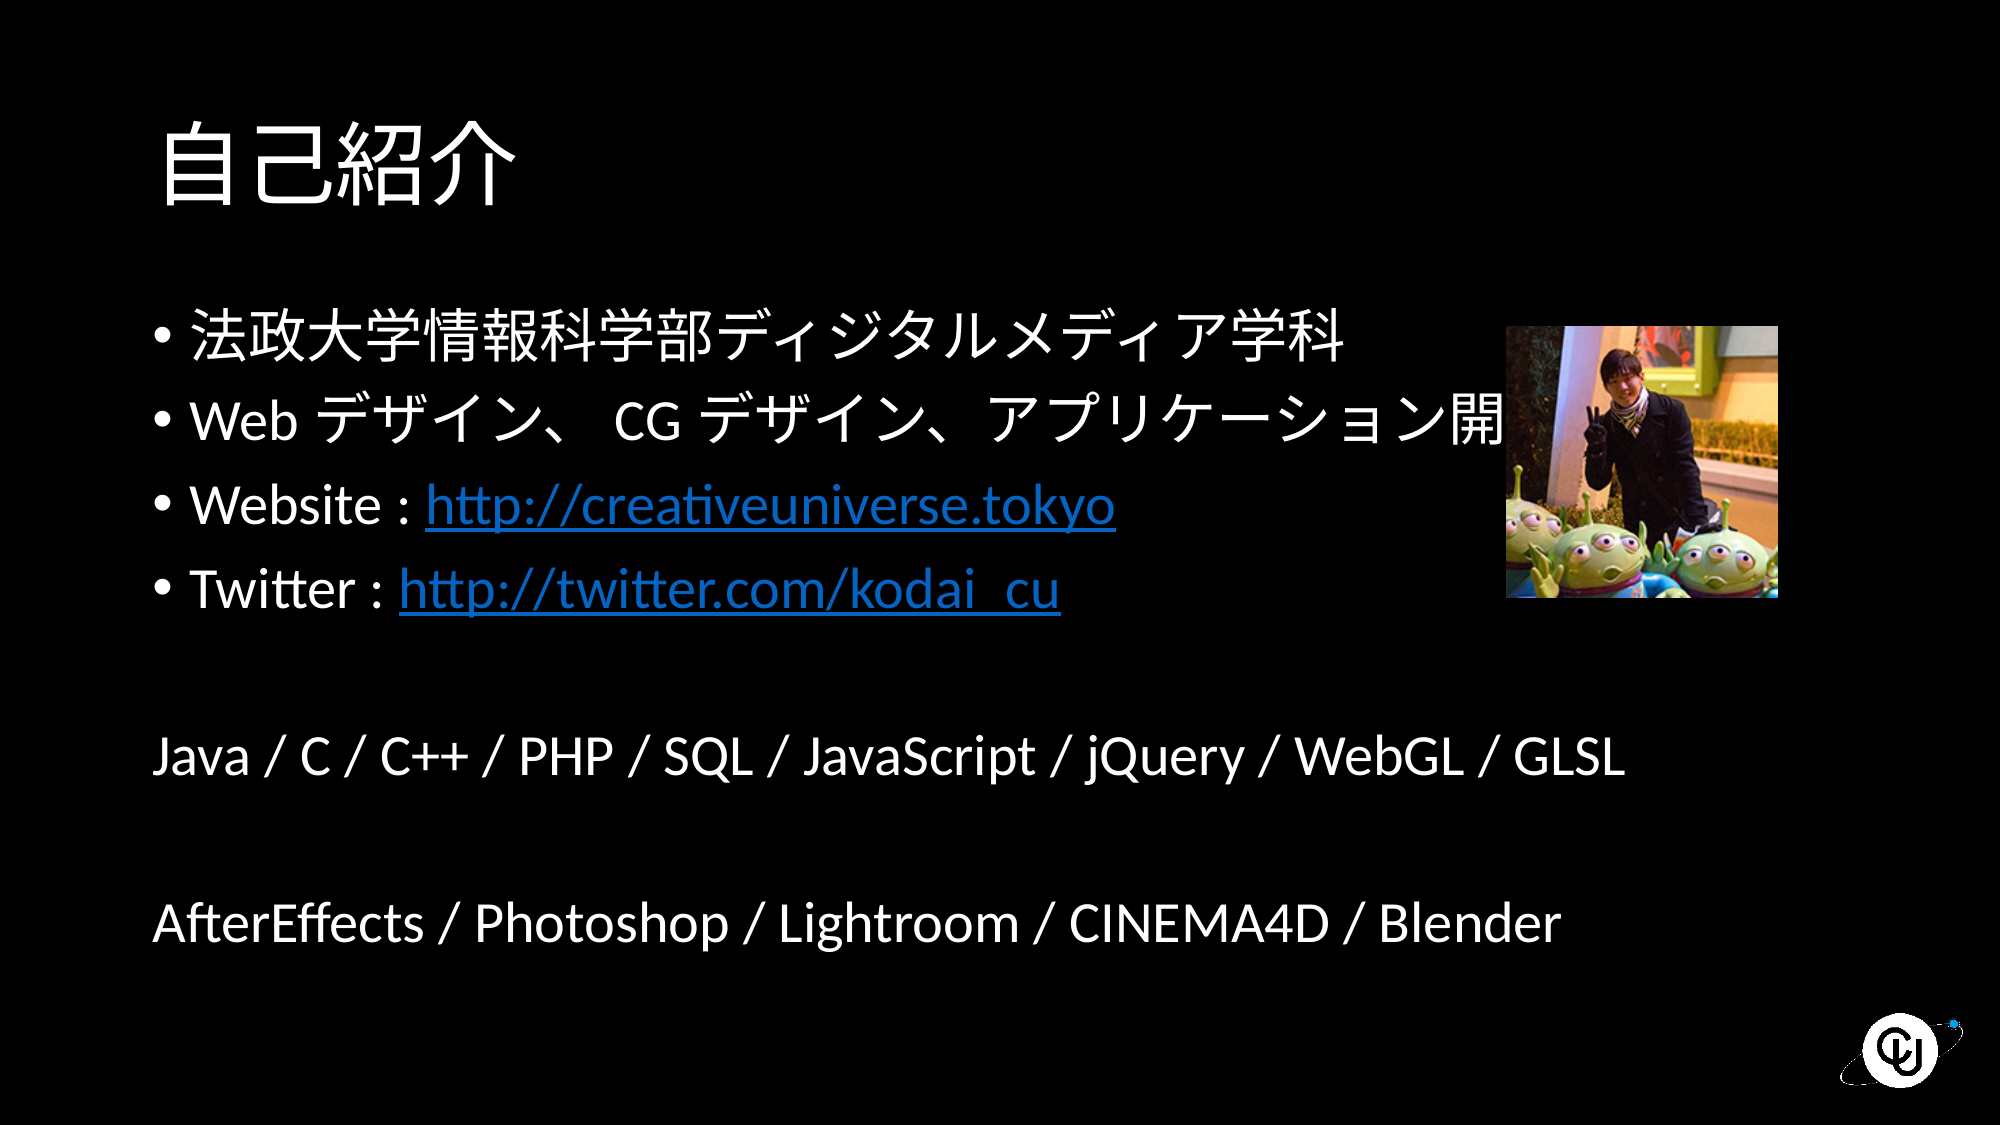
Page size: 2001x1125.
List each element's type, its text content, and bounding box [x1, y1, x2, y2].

list 法政大学情報科学部ディジタルメディア学科 Webデザイン、CGデザイン、アプリケーション開発 Website : http://creativeuniverse.tokyo Twitter : http://twitter.com/kodai_cu Java / C / C++ / PHP / SQL / JavaScript / jQuery / WebGL / GLSL AfterEffects / Photoshop / Lightroom / CINEMA4D / Blender [137, 299, 1863, 1014]
picture [1840, 1013, 1963, 1088]
title 自己紹介 [137, 59, 1863, 278]
picture [1506, 326, 1778, 598]
